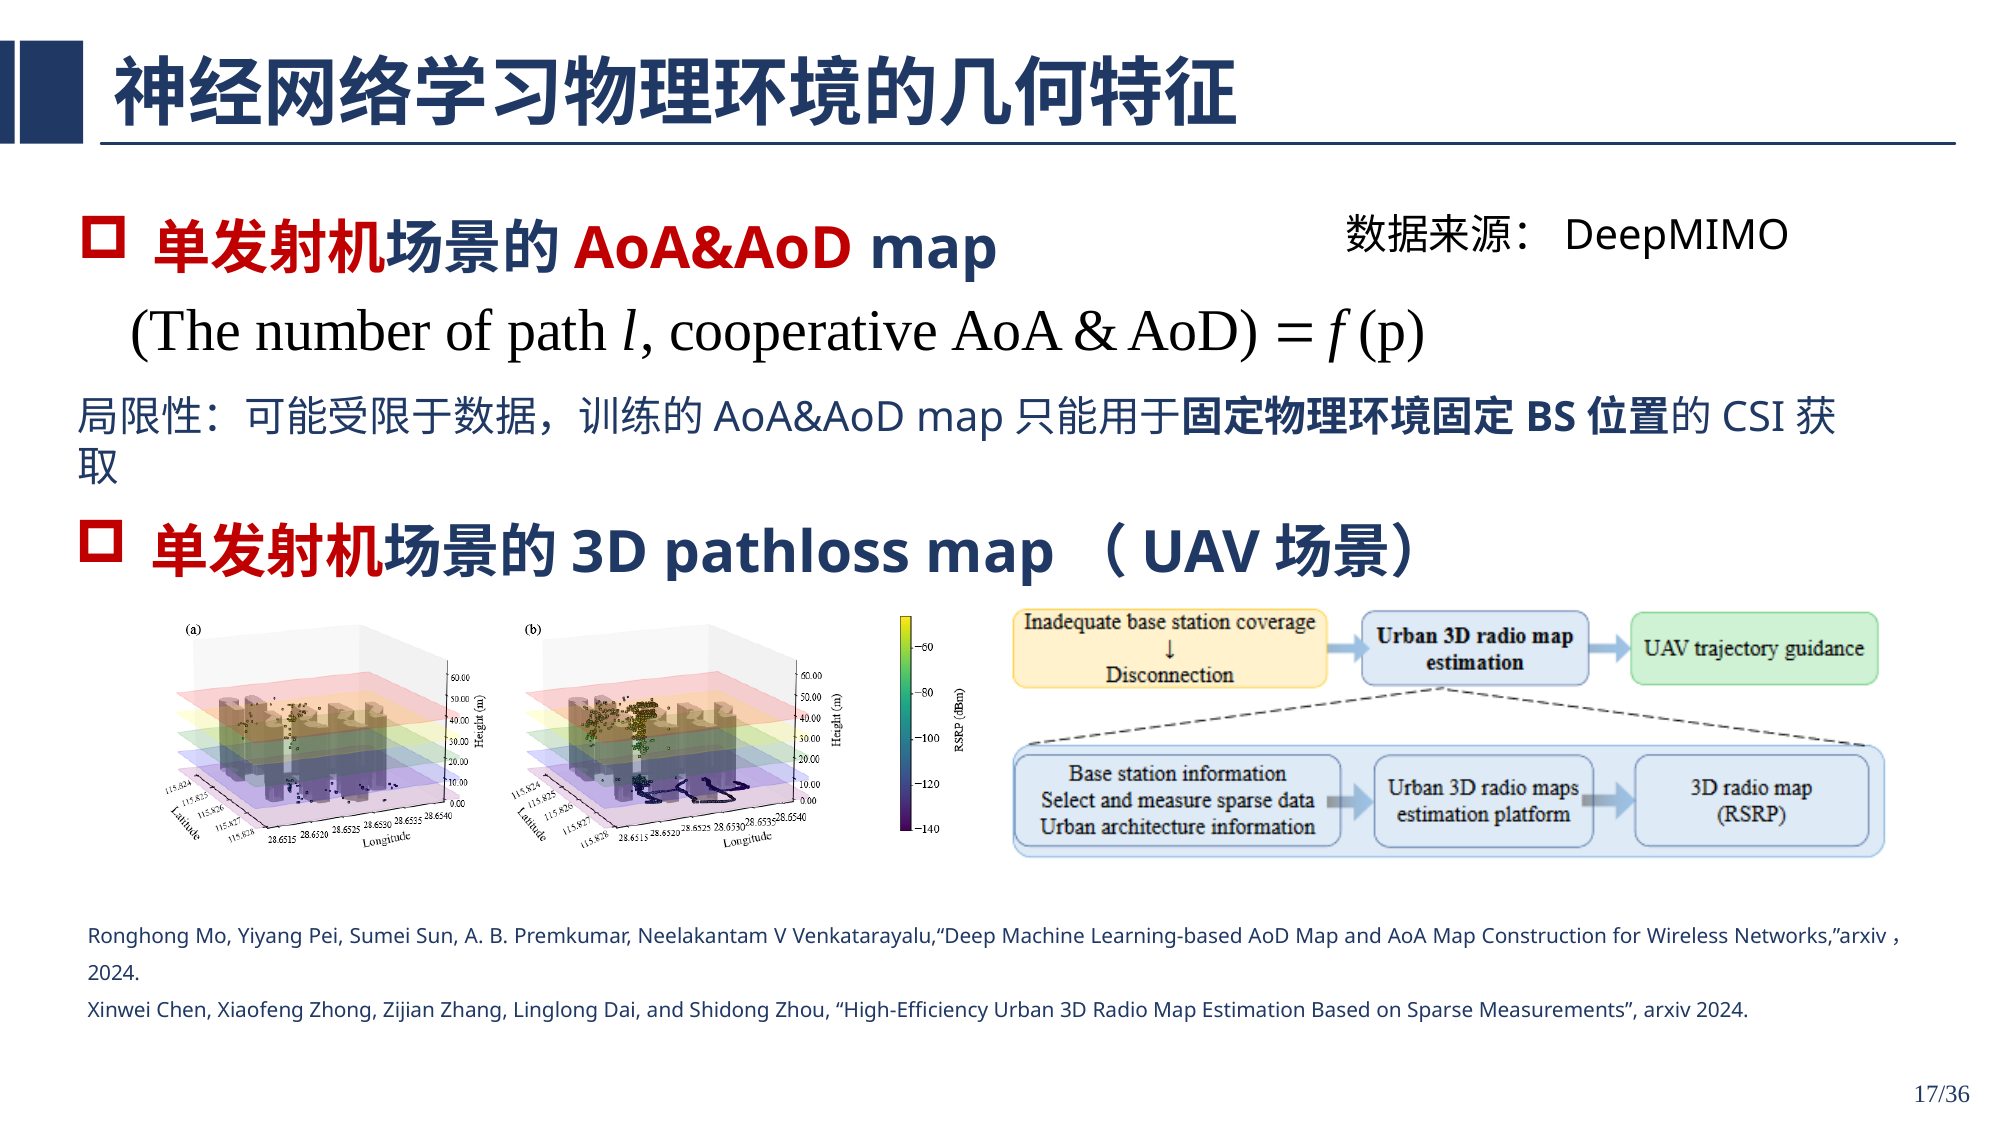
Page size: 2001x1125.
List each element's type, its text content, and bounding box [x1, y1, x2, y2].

text_box 数据来源：DeepMIMO [1330, 200, 1950, 266]
picture [132, 581, 974, 848]
picture [1002, 587, 1901, 875]
text_box 局限性：可能受限于数据，训练的AoA&AoD map只能用于固定物理环境固定BS位置的CSI获取 [62, 382, 1885, 471]
text_box Ronghong Mo, Yiyang Pei, Sumei Sun, A. B. Premkumar, Neelakantam V Venkatarayalu,“Deep Machine Learning-based AoD Map and AoA Map Construction for Wireless Networks,”arxiv，2024. Xinwei Chen, Xiaofeng Zhong, Zijian Zhang, Linglong Dai, and Shidong Zhou, “High-Efficiency Urban 3D Radio Map Estimation Based on Sparse Measurements”, arxiv 2024. [72, 902, 1933, 1056]
title 神经网络学习物理环境的几何特征 [98, 35, 1592, 156]
text_box 单发射机场景的AoA&AoD map [62, 167, 1943, 302]
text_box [122, 296, 1436, 375]
slide_number 17/36 [1535, 1062, 1986, 1123]
text_box 单发射机场景的3D pathloss map（UAV场景） [60, 471, 1940, 606]
